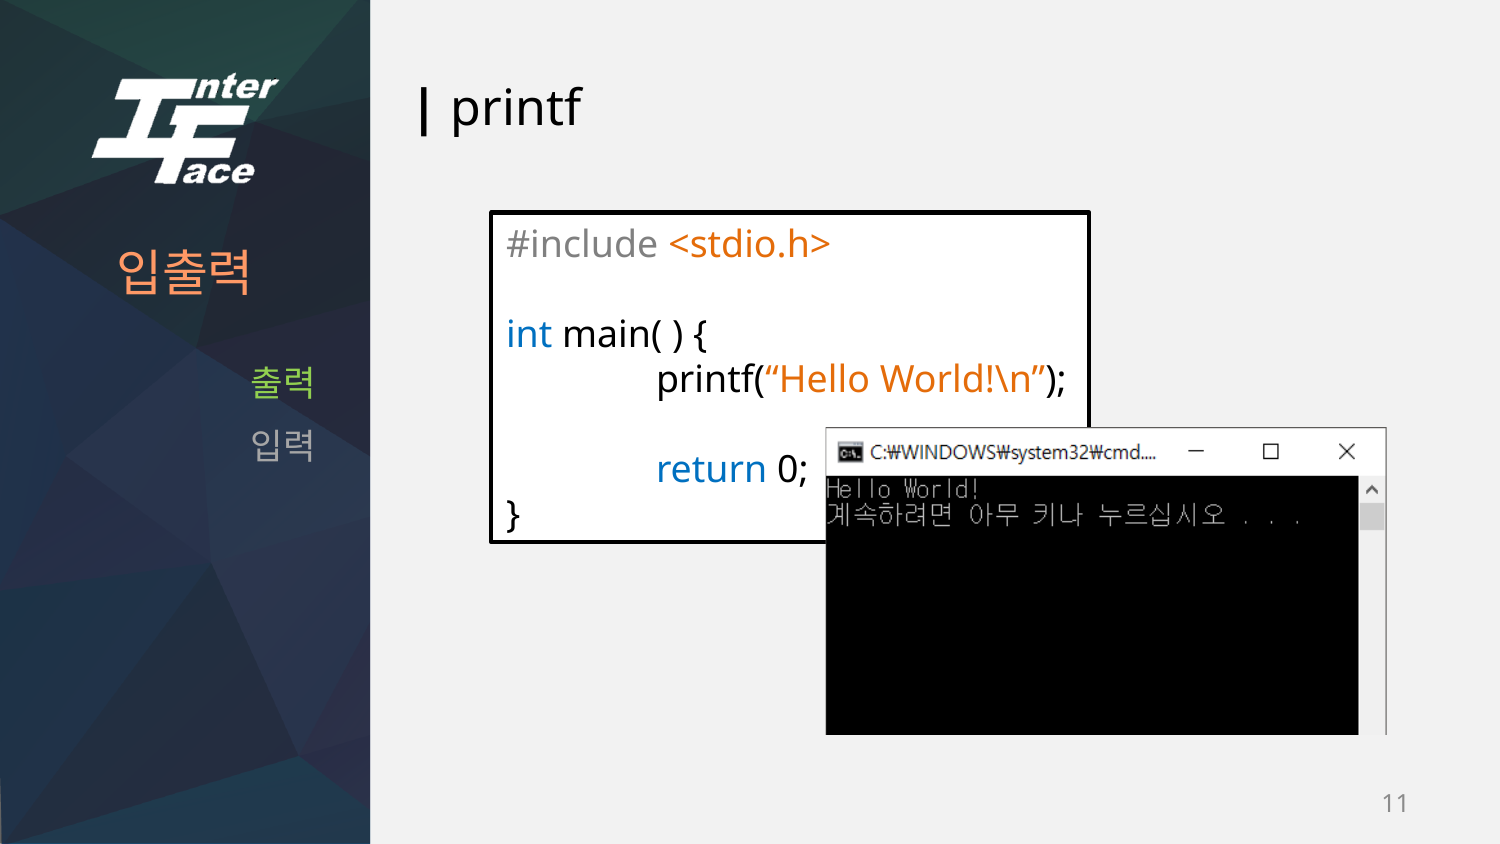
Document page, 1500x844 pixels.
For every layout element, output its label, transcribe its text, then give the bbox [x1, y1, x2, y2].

slide_number 11 [1074, 782, 1425, 827]
text_box | printf [395, 68, 939, 143]
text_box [491, 212, 1387, 735]
picture [0, 0, 371, 844]
